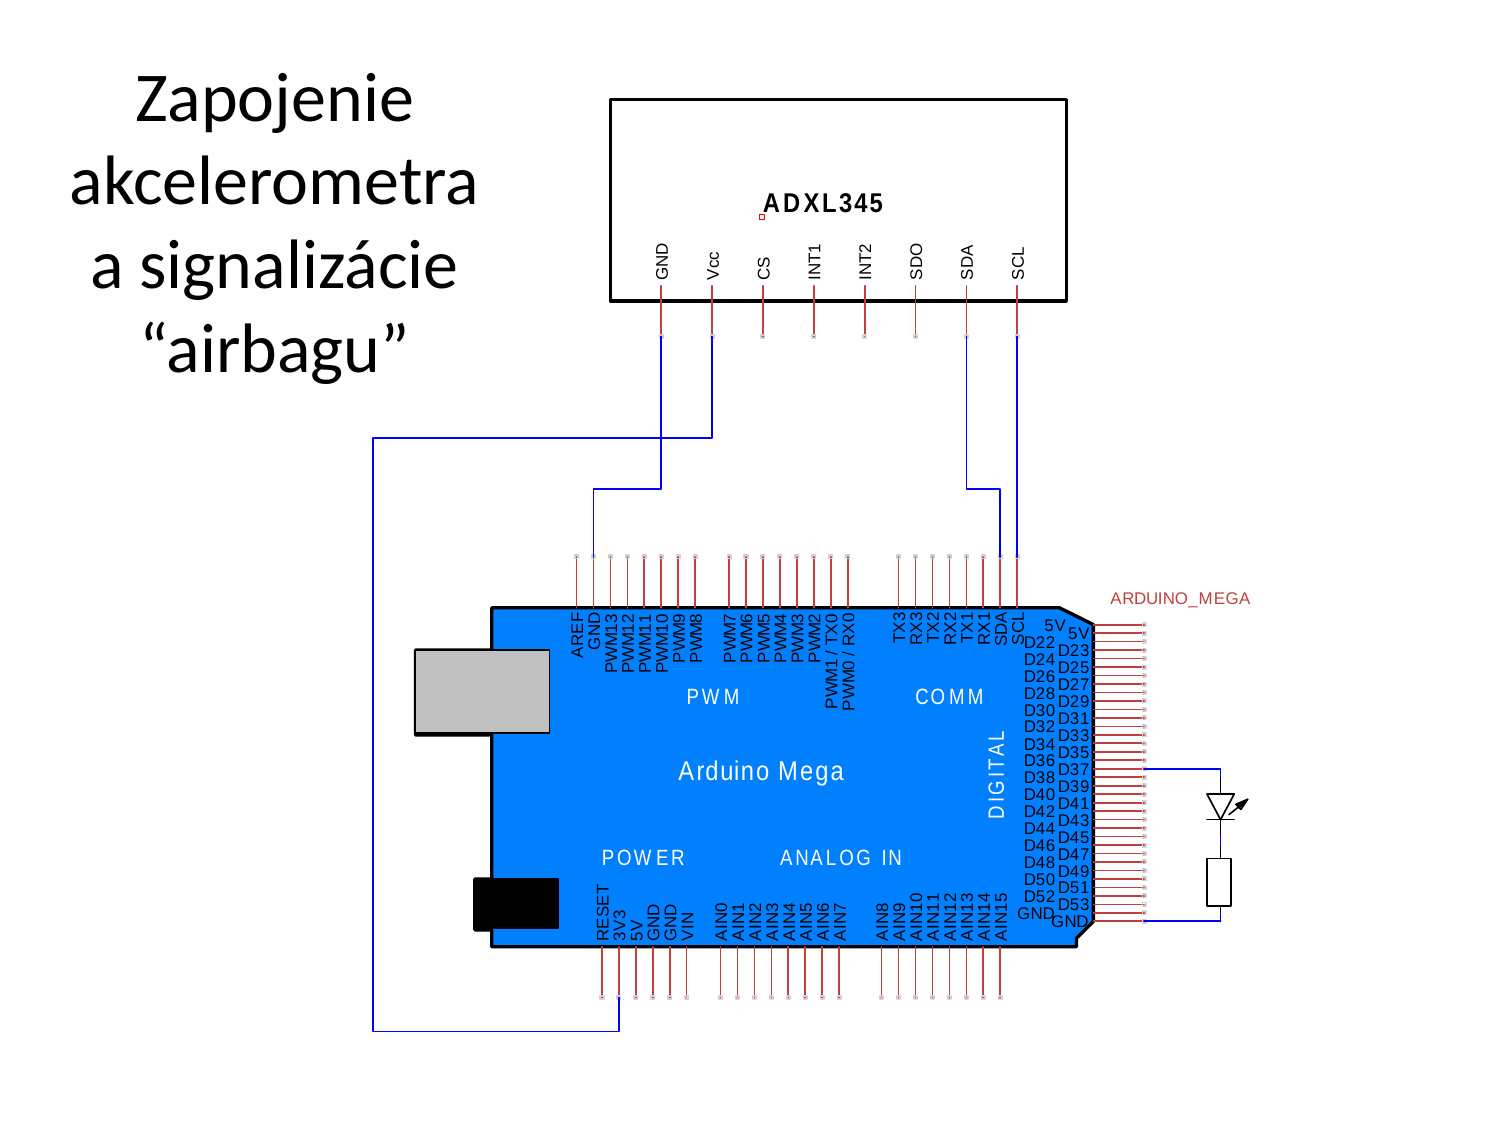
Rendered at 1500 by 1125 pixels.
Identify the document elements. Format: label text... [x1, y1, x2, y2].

picture [371, 97, 1270, 1047]
title Zapojenie akcelerometra a signalizácie “airbagu” [0, 42, 550, 396]
